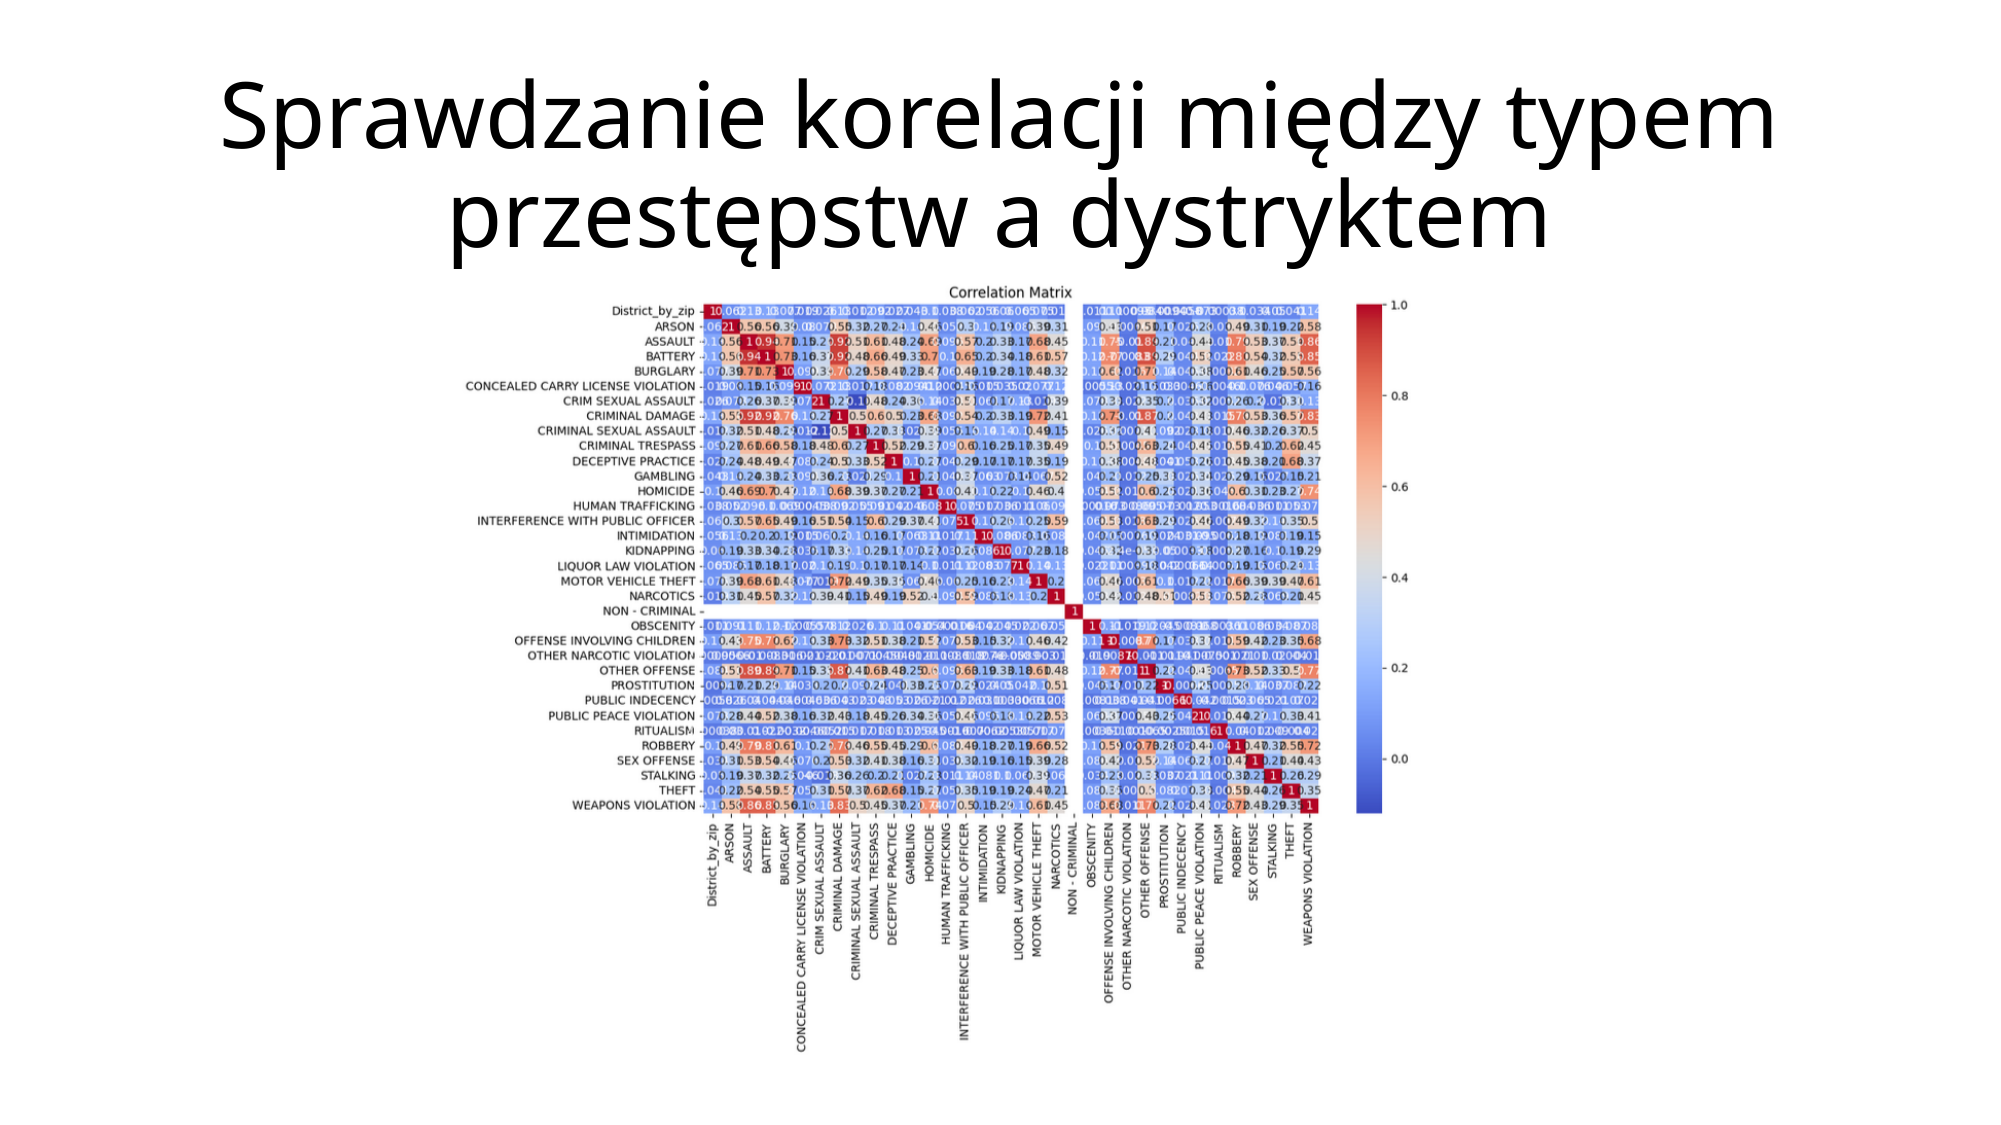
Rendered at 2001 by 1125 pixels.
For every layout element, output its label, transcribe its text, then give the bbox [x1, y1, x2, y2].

title Sprawdzanie korelacji między typem przestępstw a dystryktem [137, 59, 1863, 278]
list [441, 276, 1416, 1063]
